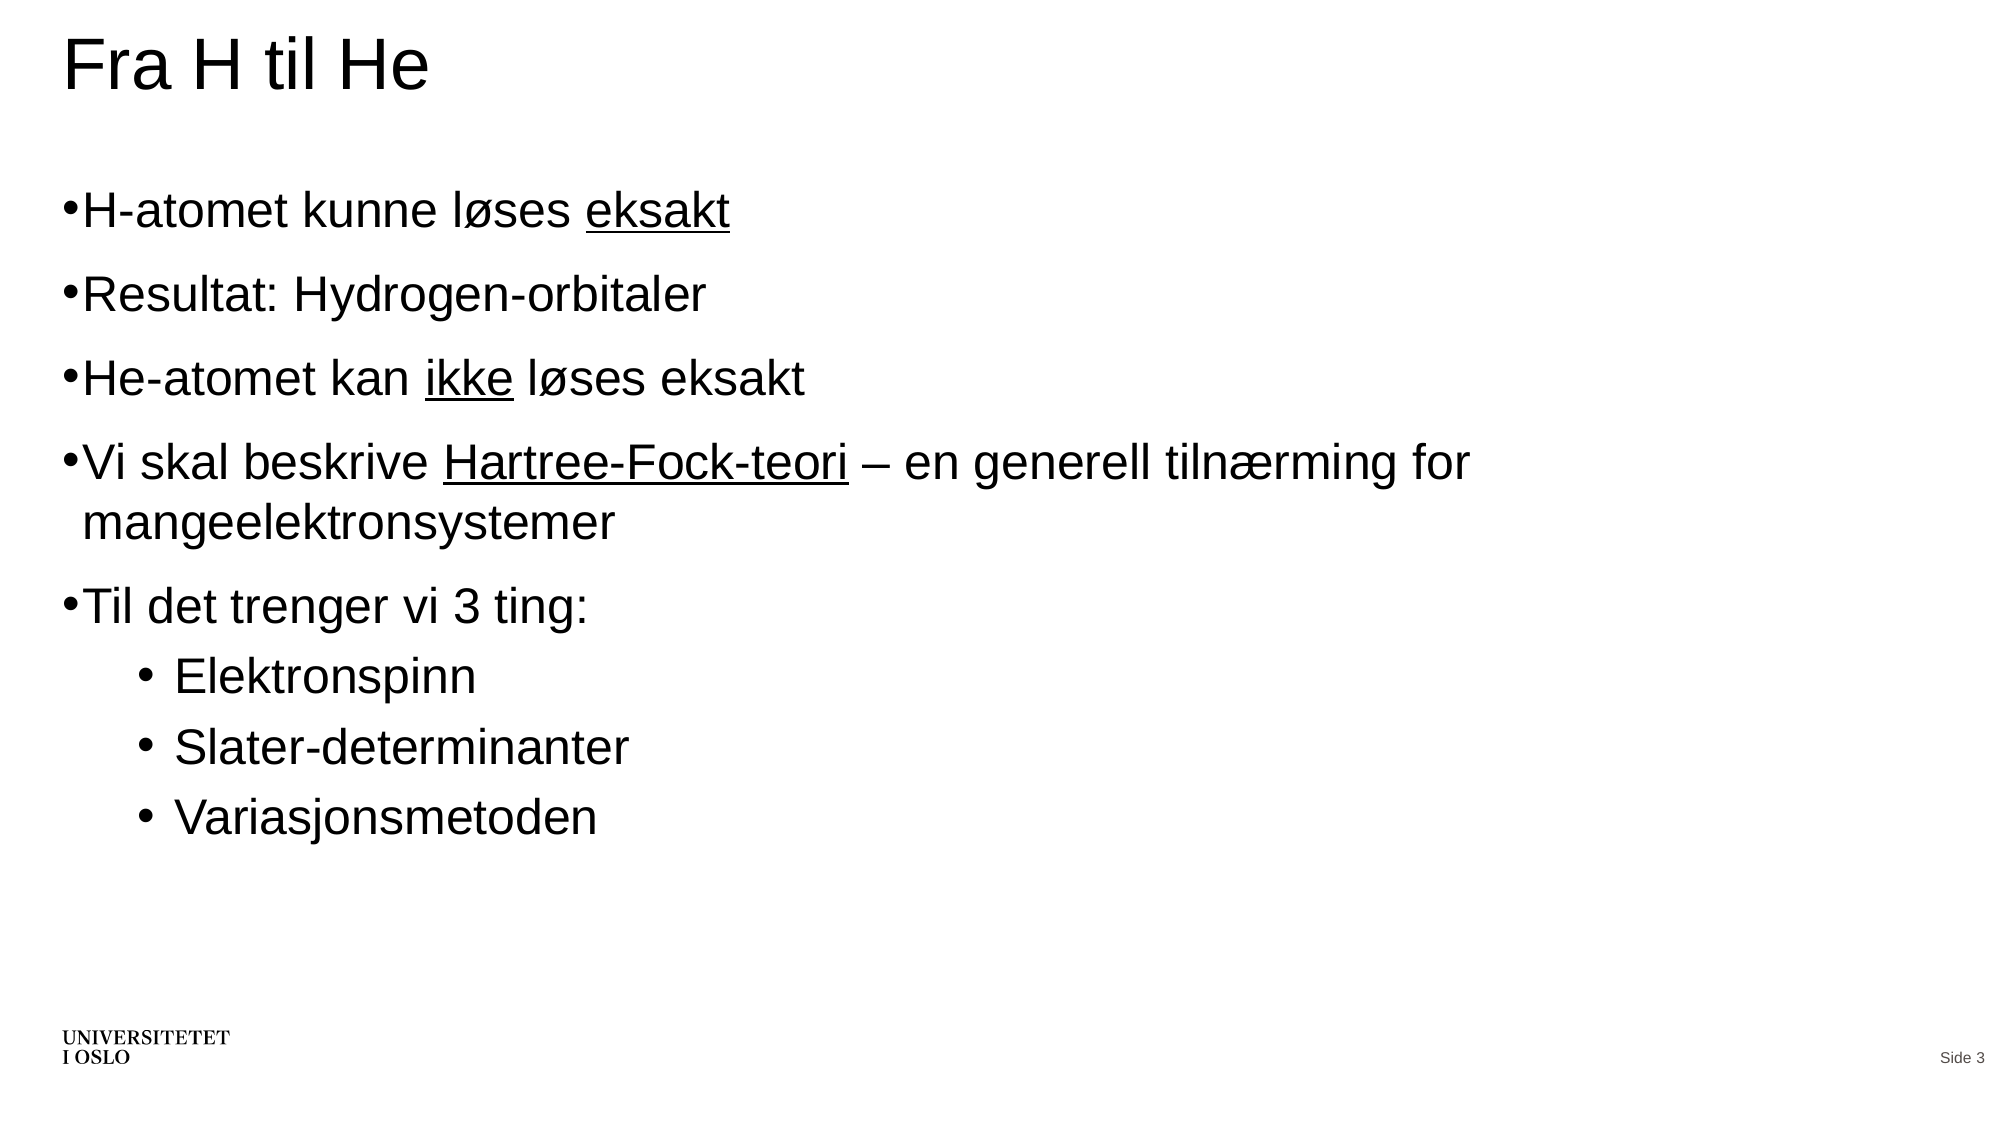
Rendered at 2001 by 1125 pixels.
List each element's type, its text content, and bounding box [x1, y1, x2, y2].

list H-atomet kunne løses eksakt Resultat: Hydrogen-orbitaler He-atomet kan ikke løses eksakt Vi skal beskrive Hartree-Fock-teori – en generell tilnærming for mangeelektronsystemer Til det trenger vi 3 ting: Elektronspinn Slater-determinanter Variasjonsmetoden [62, 177, 1938, 994]
title Fra H til He [62, 26, 1938, 151]
slide_number Side 3 [1901, 1027, 2000, 1088]
picture [62, 1030, 230, 1064]
